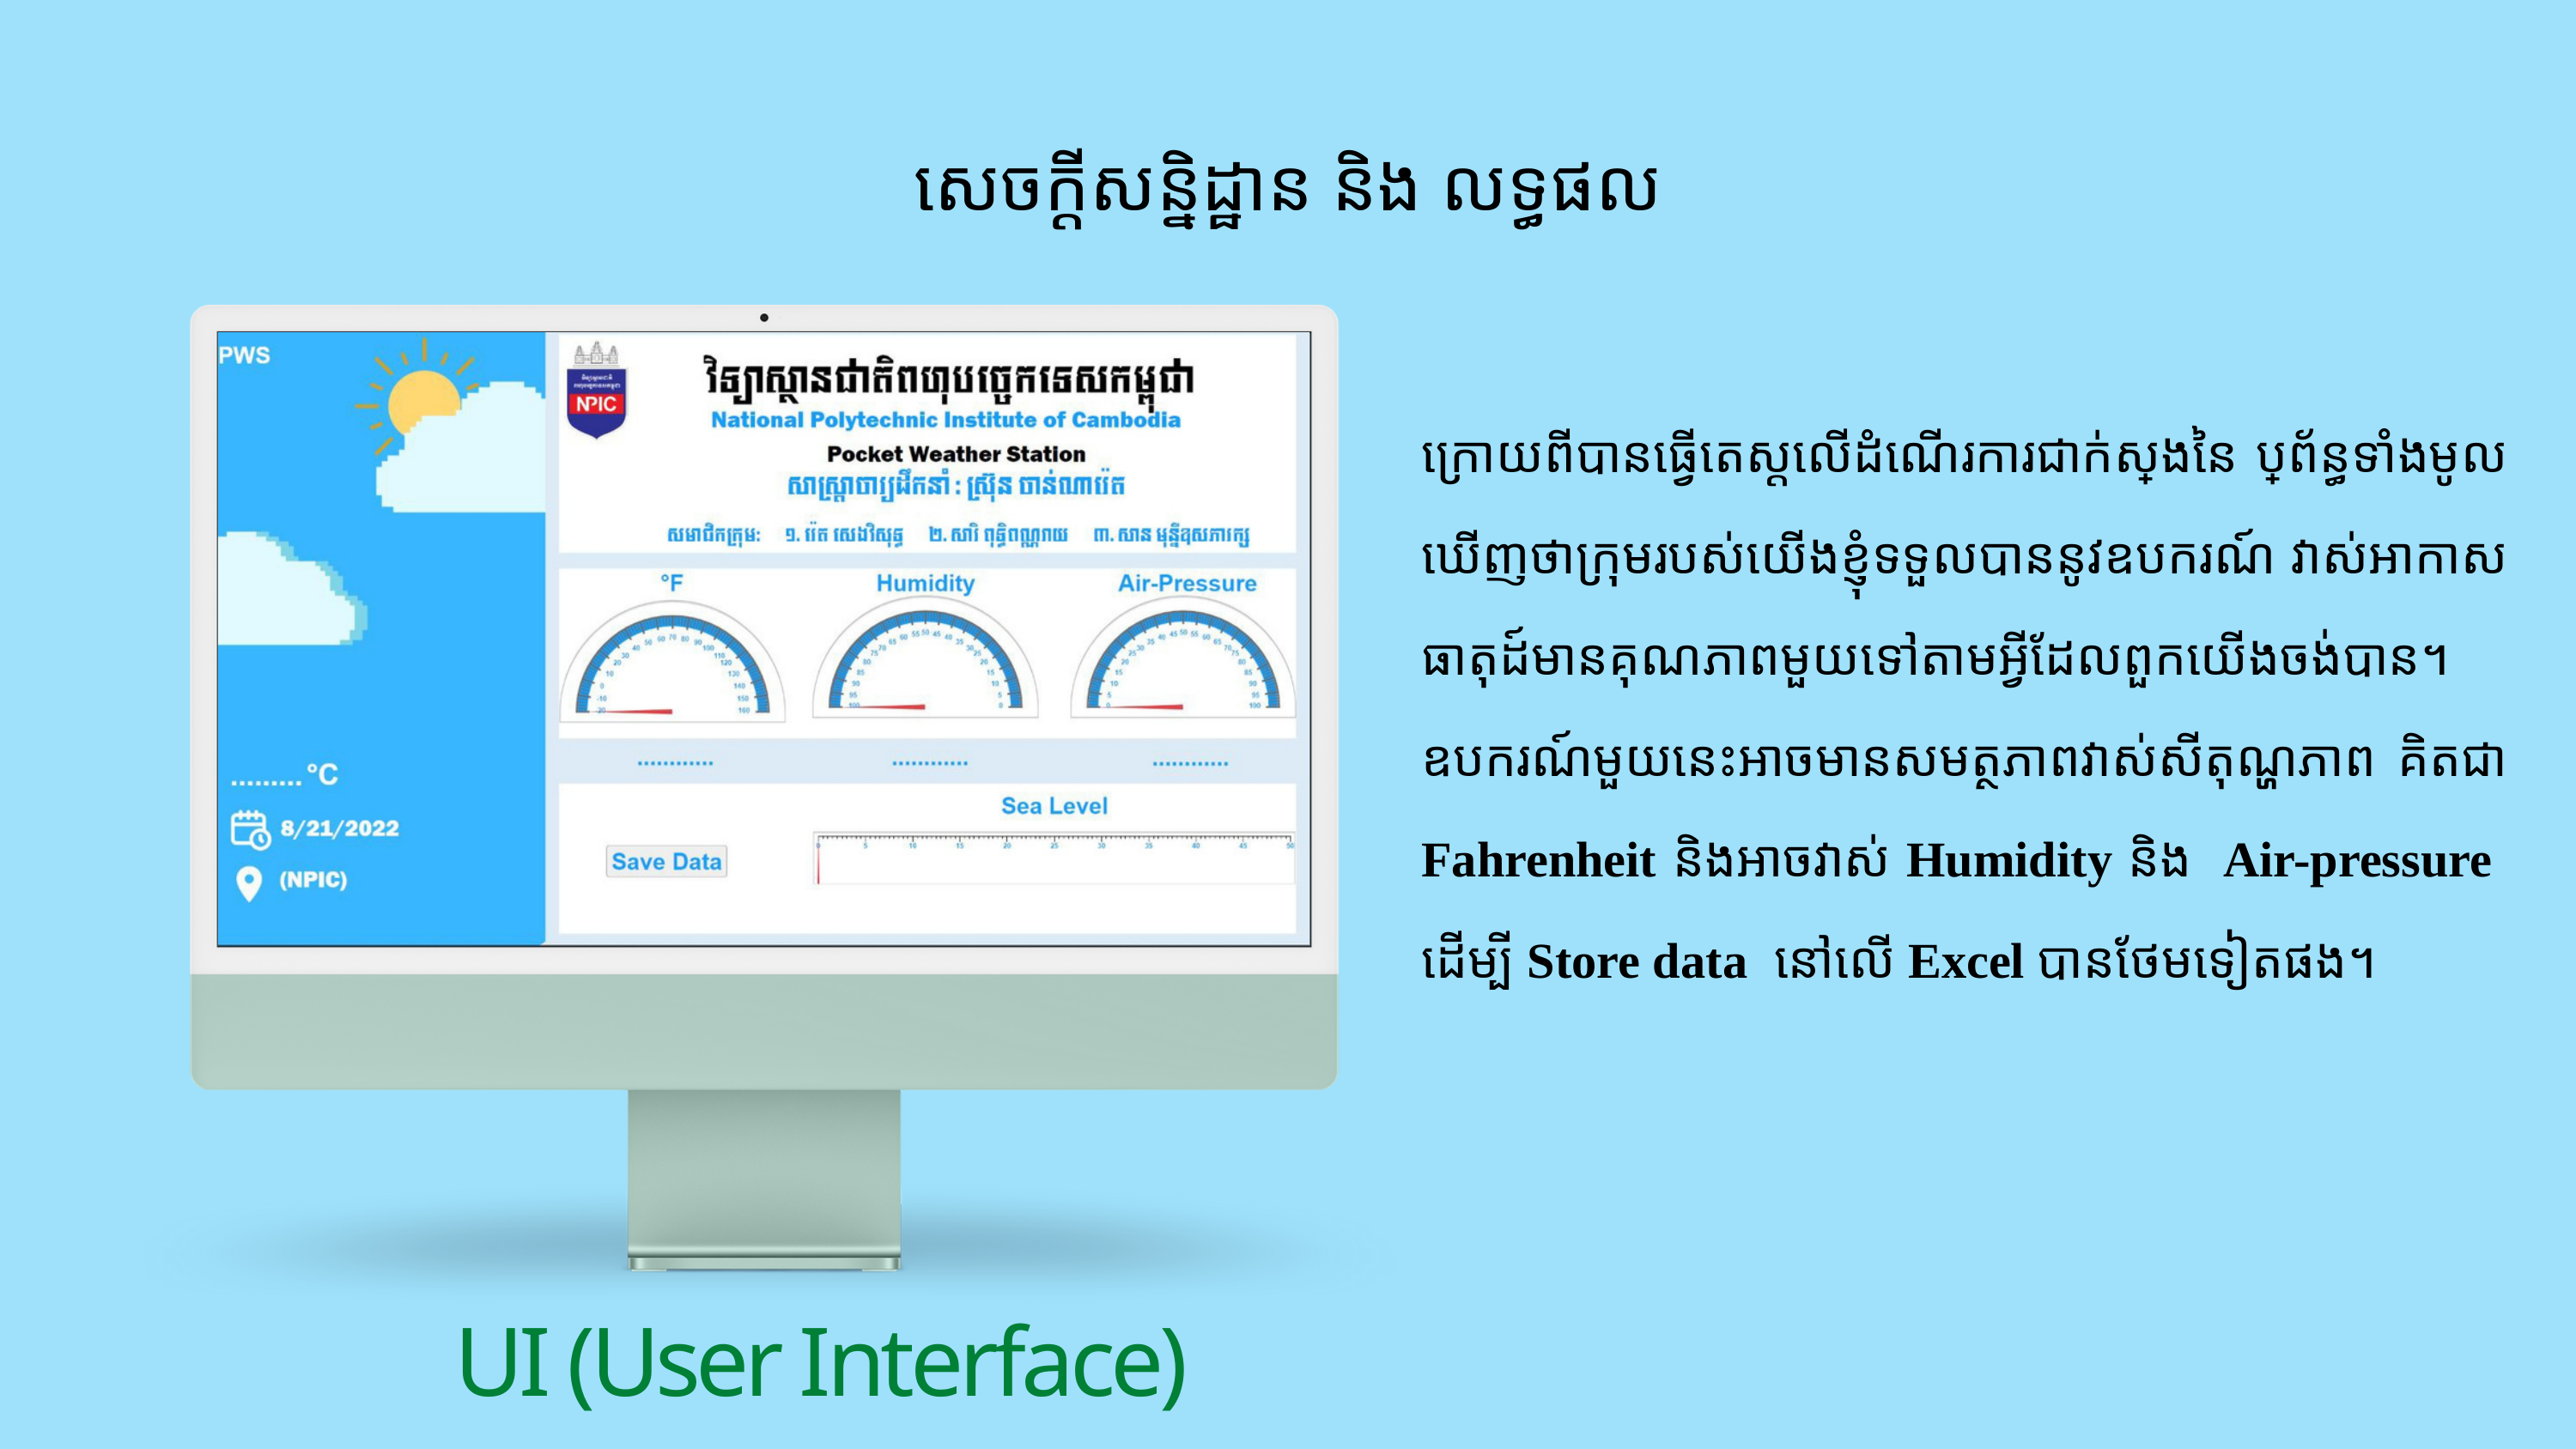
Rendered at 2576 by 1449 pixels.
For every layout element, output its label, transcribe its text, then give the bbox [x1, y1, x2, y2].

text_box ក្រោយពីបានធ្វើតេស្តលើដំណើរការជាក់ស្តែងនៃ ប្រព័ន្ធទាំងមូលឃើញថាក្រុមរបស់យើងខ្ញុំទទួលបាននូវឧបករណ៍ វាស់អាកាសធាតុដ៍មានគុណភាពមួយទៅតាមអ្វីដែលពួកយើងចង់បាន។ឧបករណ៍មួយនេះអាចមានសមត្ថភាពវាស់សីតុណ្ហភាព គិតជា Fahrenheit និងអាចវាស់ Humidity​ និង Air-pressure ដើម្បី Store data នៅលើ ​Excel បានថែមទៀតផង។ [1421, 381, 2508, 989]
picture [66, 304, 1396, 1304]
text_box សេចក្ដីសន្និដ្ឋាន និង លទ្ធផល [632, 50, 1944, 226]
text_box UI (User Interface) [265, 1311, 1352, 1416]
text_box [217, 332, 1310, 947]
